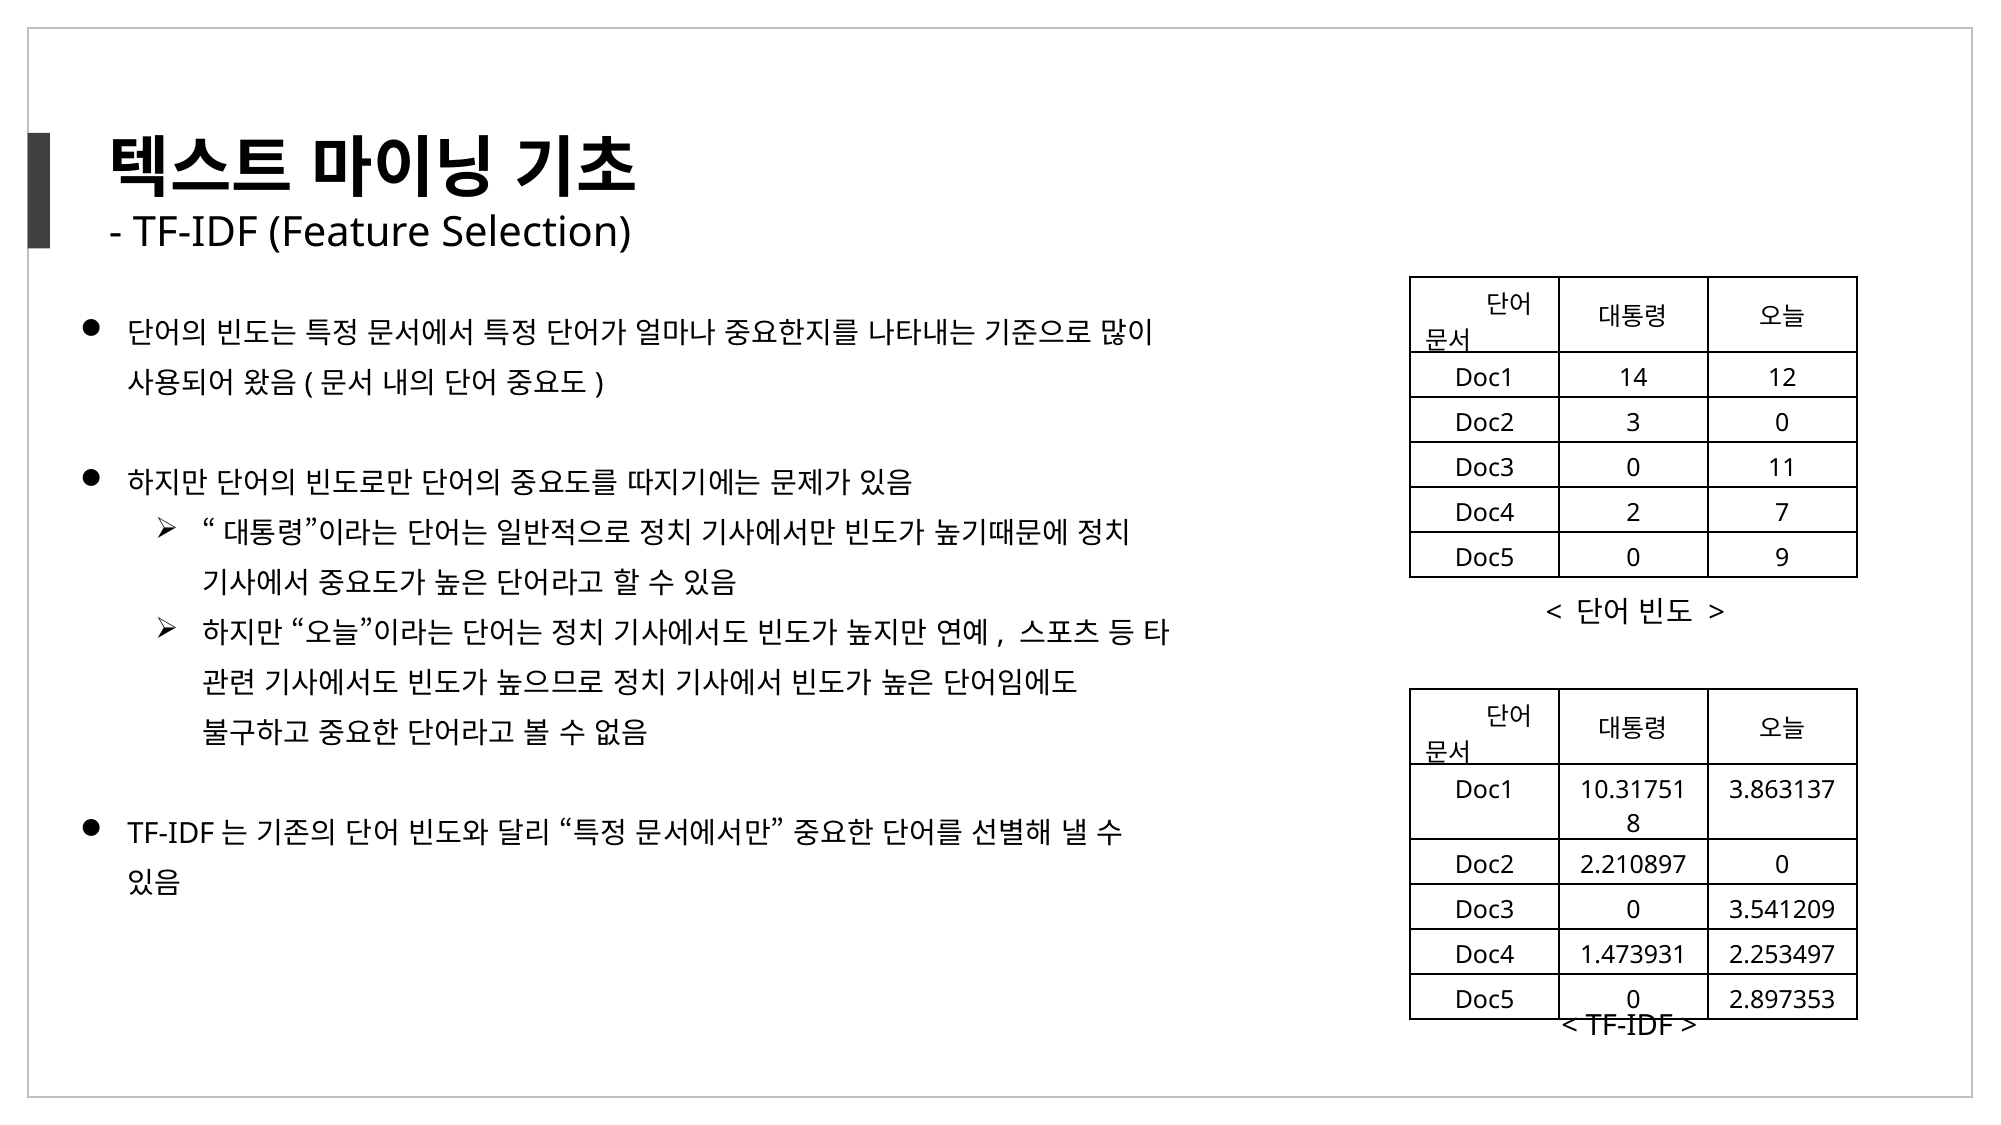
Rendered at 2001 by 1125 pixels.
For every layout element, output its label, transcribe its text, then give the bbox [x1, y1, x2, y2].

table_cell 0 [1560, 975, 1707, 983]
table_header 대통령 [1560, 278, 1707, 351]
table_cell Doc5 [1411, 533, 1558, 576]
table_header 단어 문서 [1411, 278, 1558, 351]
table_cell 0 [1560, 885, 1707, 928]
table_cell 14 [1560, 353, 1707, 396]
table_cell 2.210897 [1560, 840, 1707, 883]
table_cell Doc5 [1411, 975, 1558, 1018]
table_cell Doc4 [1411, 930, 1558, 973]
table_cell Doc1 [1411, 353, 1558, 396]
table_cell 0 [1560, 533, 1707, 576]
table_cell 9 [1709, 533, 1856, 576]
table_header 오늘 [1709, 690, 1856, 763]
text_box 텍스트 마이닝 기초 - TF-IDF (Feature Selection) [94, 117, 654, 263]
table_header 대통령 [1560, 690, 1707, 763]
table_cell Doc3 [1411, 443, 1558, 486]
text_box [27, 132, 51, 249]
table_cell 0 [1709, 398, 1856, 441]
table_cell 10.317518 [1560, 765, 1707, 838]
table_cell 0 [1560, 443, 1707, 486]
table_cell 2.897353 [1709, 975, 1856, 983]
table_cell 7 [1709, 488, 1856, 531]
table_cell Doc2 [1411, 840, 1558, 883]
table_header 오늘 [1709, 278, 1856, 351]
table_cell 11 [1709, 443, 1856, 486]
table_cell 3.541209 [1709, 885, 1856, 928]
table_cell Doc1 [1411, 765, 1558, 838]
table_header 단어 문서 [1411, 690, 1558, 763]
table_cell 12 [1709, 353, 1856, 396]
table_cell 3 [1560, 398, 1707, 441]
table_cell 2 [1560, 488, 1707, 531]
text_box < TF-IDF > [1546, 983, 1960, 1049]
table_cell 3.863137 [1709, 765, 1856, 838]
table_cell 1.473931 [1560, 930, 1707, 973]
table_cell 2.253497 [1709, 930, 1856, 973]
table_cell Doc2 [1411, 398, 1558, 441]
text_box 단어의 빈도는 특정 문서에서 특정 단어가 얼마나 중요한지를 나타내는 기준으로 많이 사용되어 왔음(문서 내의 단어 중요도) 하지만 단어의 빈도로만 단어의 중요도를 따지기에는 문제가 있음 “대통령”이라는 단어는 일반적으로 정치 기사에서만 빈도가 높기때문에 정치 기사에서 중요도가 높은 단어라고 할 수 있음 하지만 “오늘”이라는 단어는 정치 기사에서도 빈도가 높지만 연예, 스포츠 등 타 관련 기사에서도 빈도가 높으므로 정치 기사에서 빈도가 높은 단어임에도 불구하고 중요한 단어라고 볼 수 없음 TF-IDF는 기존의 단어 빈도와 달리 “특정 문서에서만” 중요한 단어를 선별해 낼 수 있음 [65, 292, 1194, 1125]
table_cell Doc3 [1411, 885, 1558, 928]
table_cell Doc4 [1411, 488, 1558, 531]
table_cell 0 [1709, 840, 1856, 883]
text_box [27, 27, 1973, 1098]
text_box < 단어 빈도 > [1530, 570, 1944, 636]
